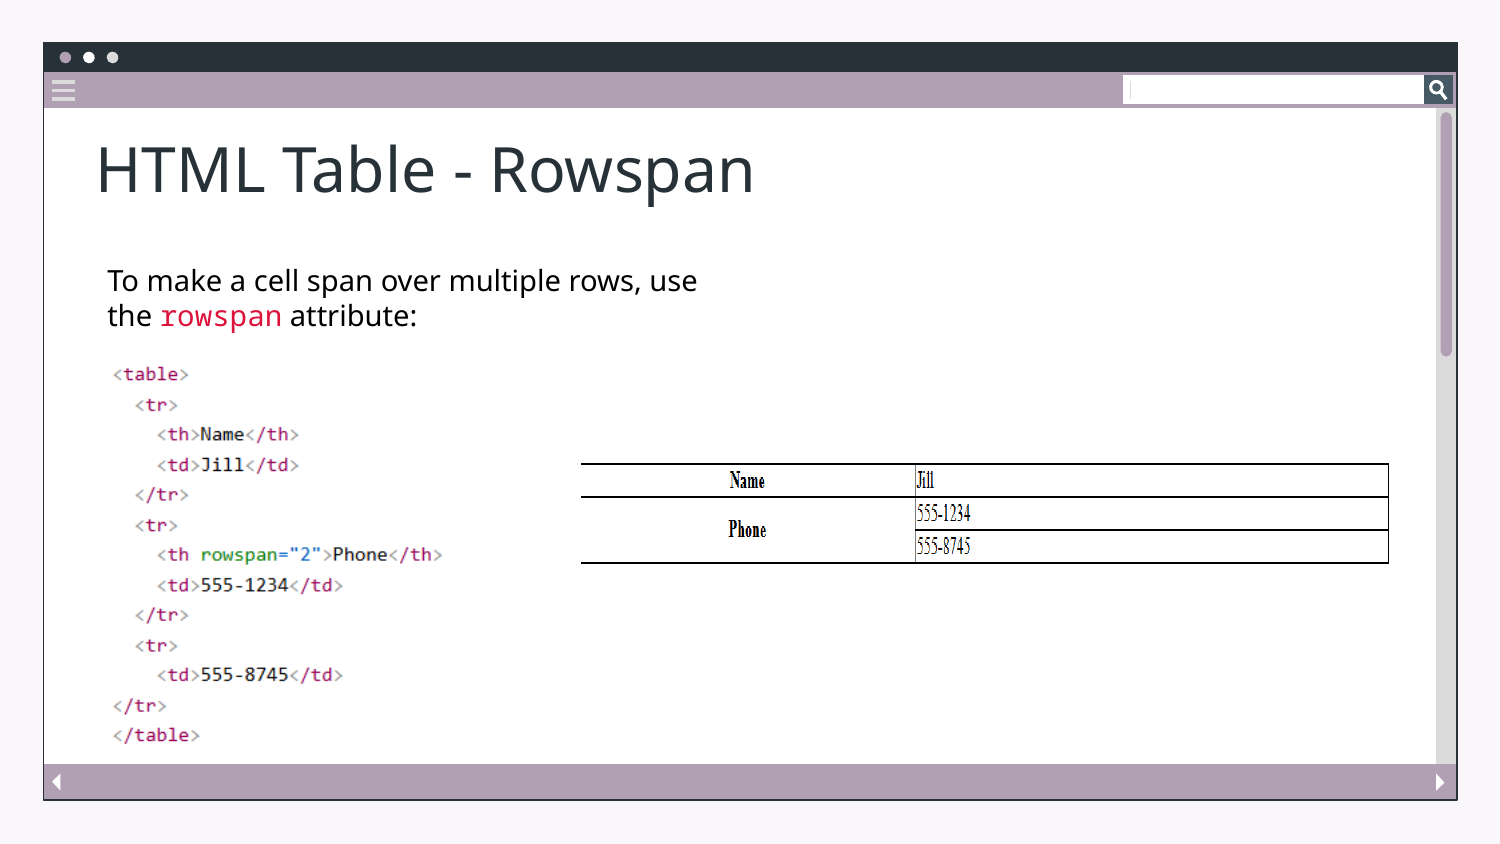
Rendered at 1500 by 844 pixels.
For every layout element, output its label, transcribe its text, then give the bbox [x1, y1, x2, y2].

text_box To make a cell span over multiple rows, use the rowspan attribute: [92, 254, 843, 340]
title HTML Table - Rowspan [80, 114, 1345, 209]
picture [104, 359, 1395, 753]
